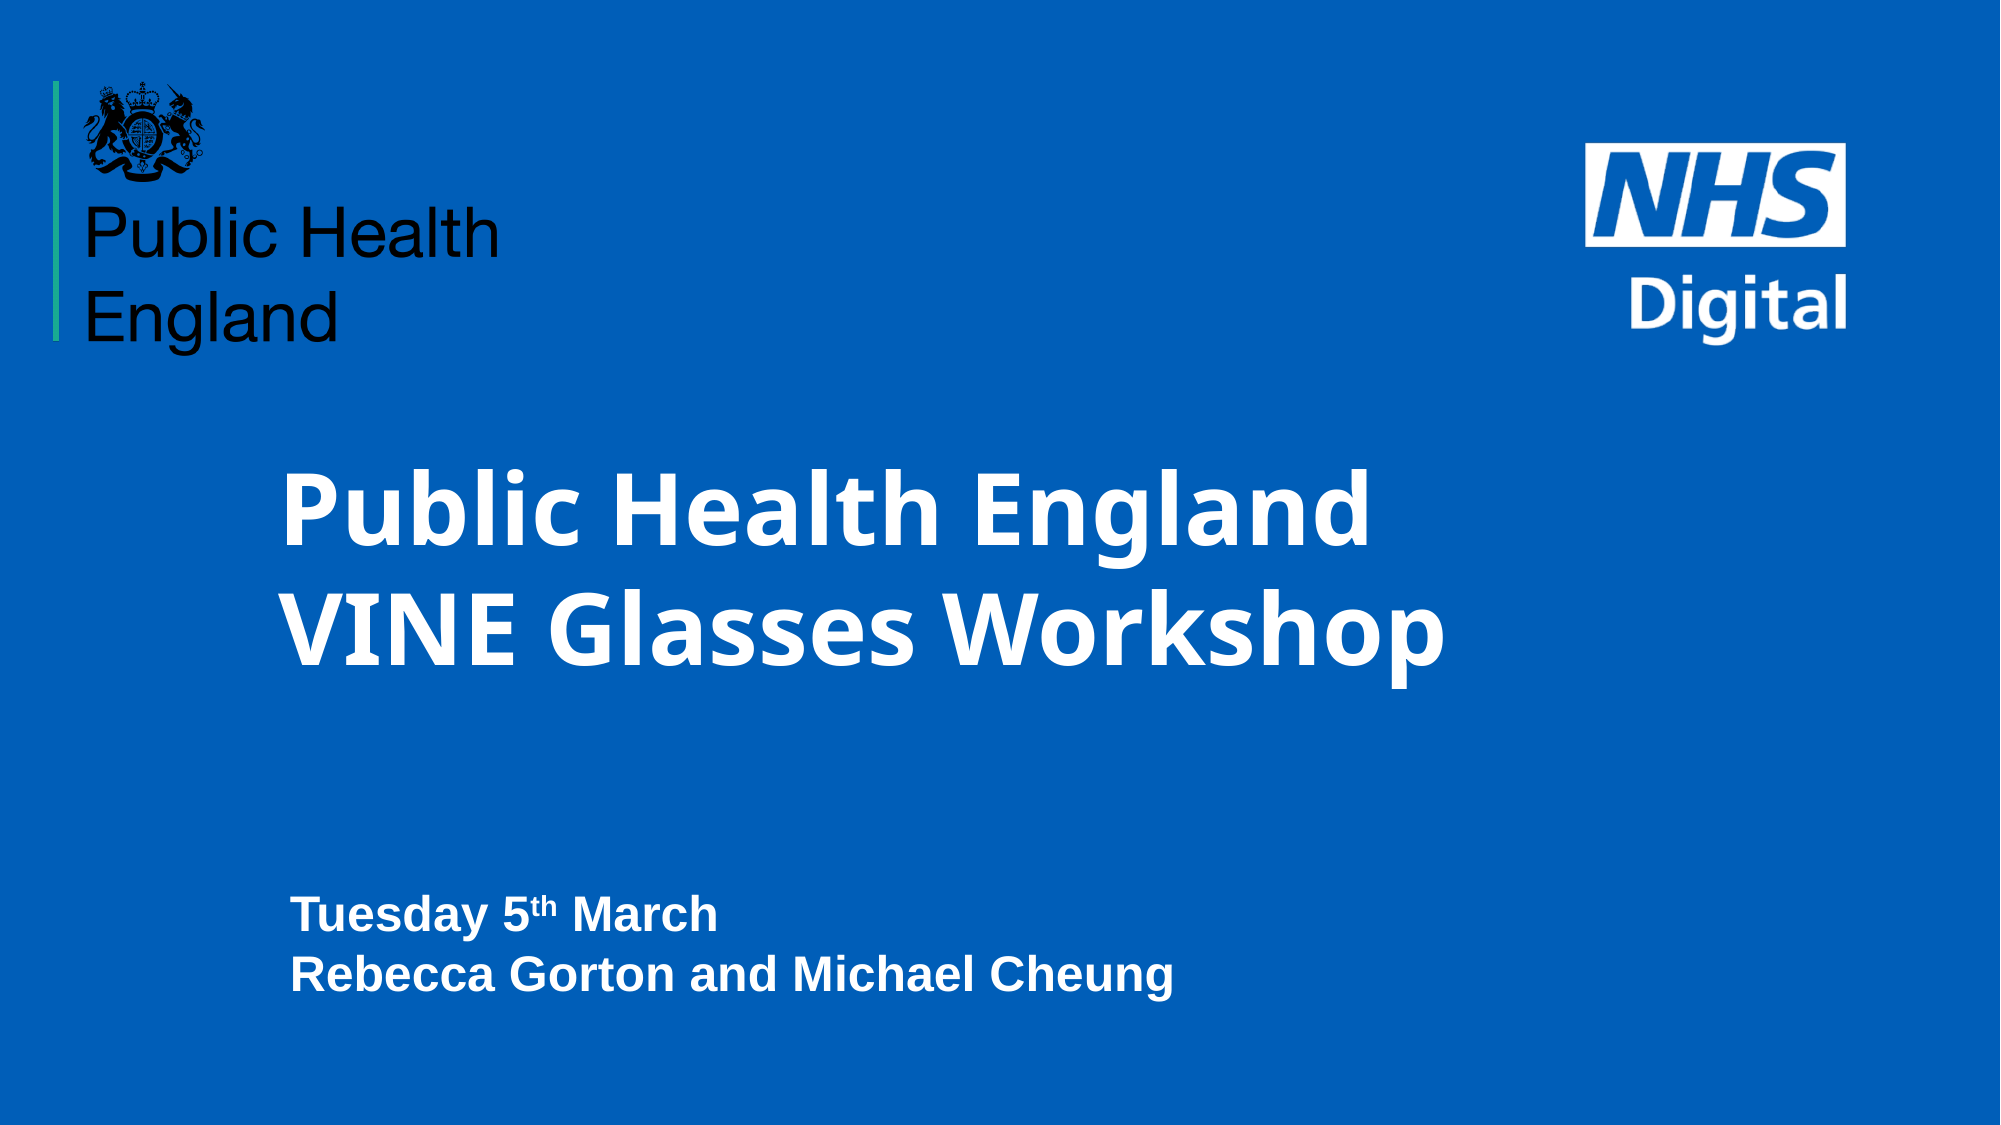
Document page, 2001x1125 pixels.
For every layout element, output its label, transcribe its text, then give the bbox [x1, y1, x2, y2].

picture [53, 81, 497, 356]
title Public Health England VINE Glasses Workshop [275, 387, 1976, 744]
picture [1464, 56, 1994, 397]
text_box Tuesday 5th March Rebecca Gorton and Michael Cheung [275, 874, 1466, 1010]
